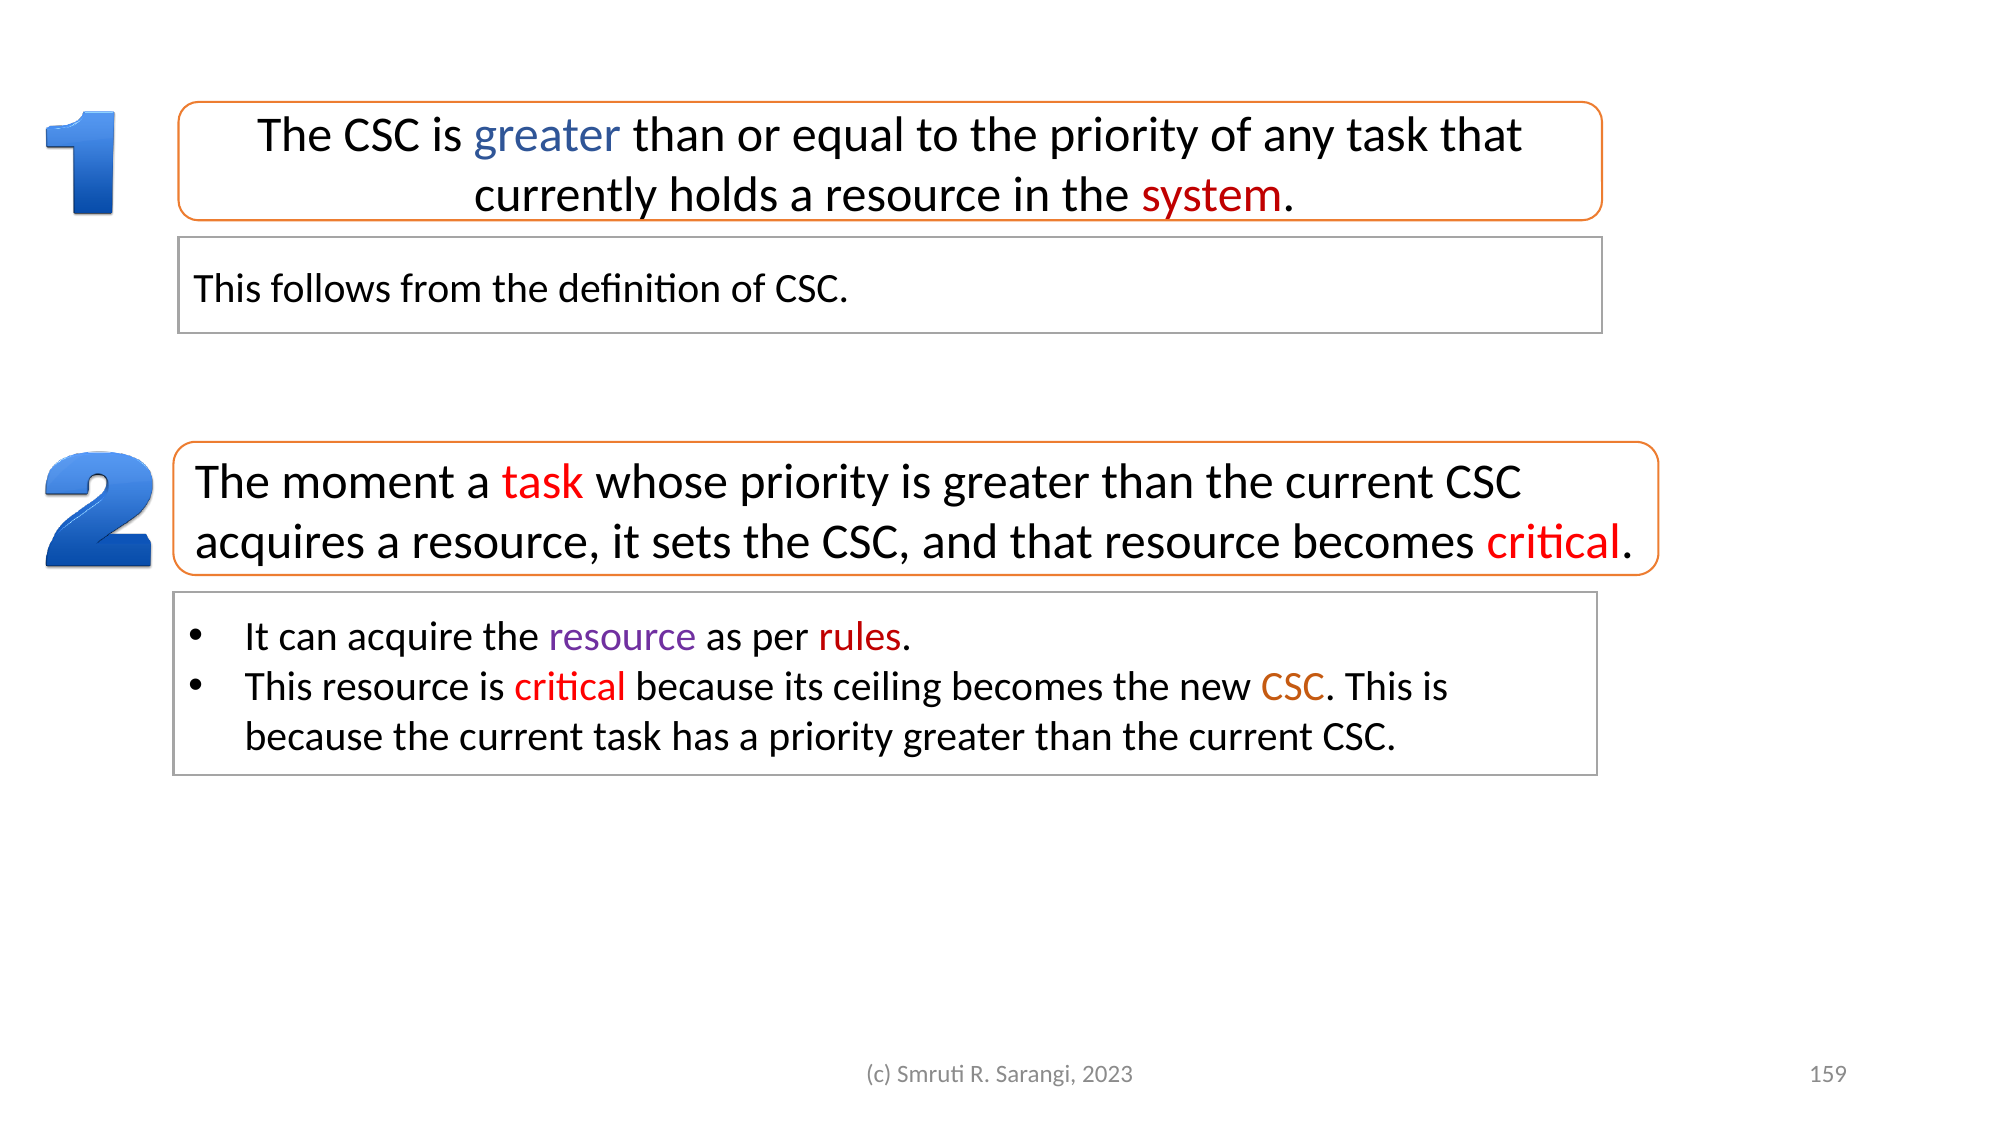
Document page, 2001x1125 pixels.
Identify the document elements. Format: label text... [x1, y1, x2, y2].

picture [15, 96, 139, 221]
slide_number 159 [1412, 1042, 1863, 1103]
text_box The CSC is greater than or equal to the priority of any task that currently holds a resource in the system. [177, 100, 1604, 222]
picture [15, 425, 174, 584]
text_box It can acquire the resource as per rules. This resource is critical because its ceiling becomes the new CSC. This is because the current task has a priority greater than the current CSC. [172, 591, 1598, 776]
text_box The moment a task whose priority is greater than the current CSC acquires a resource, it sets the CSC, and that resource becomes critical. [174, 440, 1660, 577]
text_box This follows from the definition of CSC. [177, 236, 1603, 334]
footer (c) Smruti R. Sarangi, 2023 [662, 1042, 1338, 1103]
